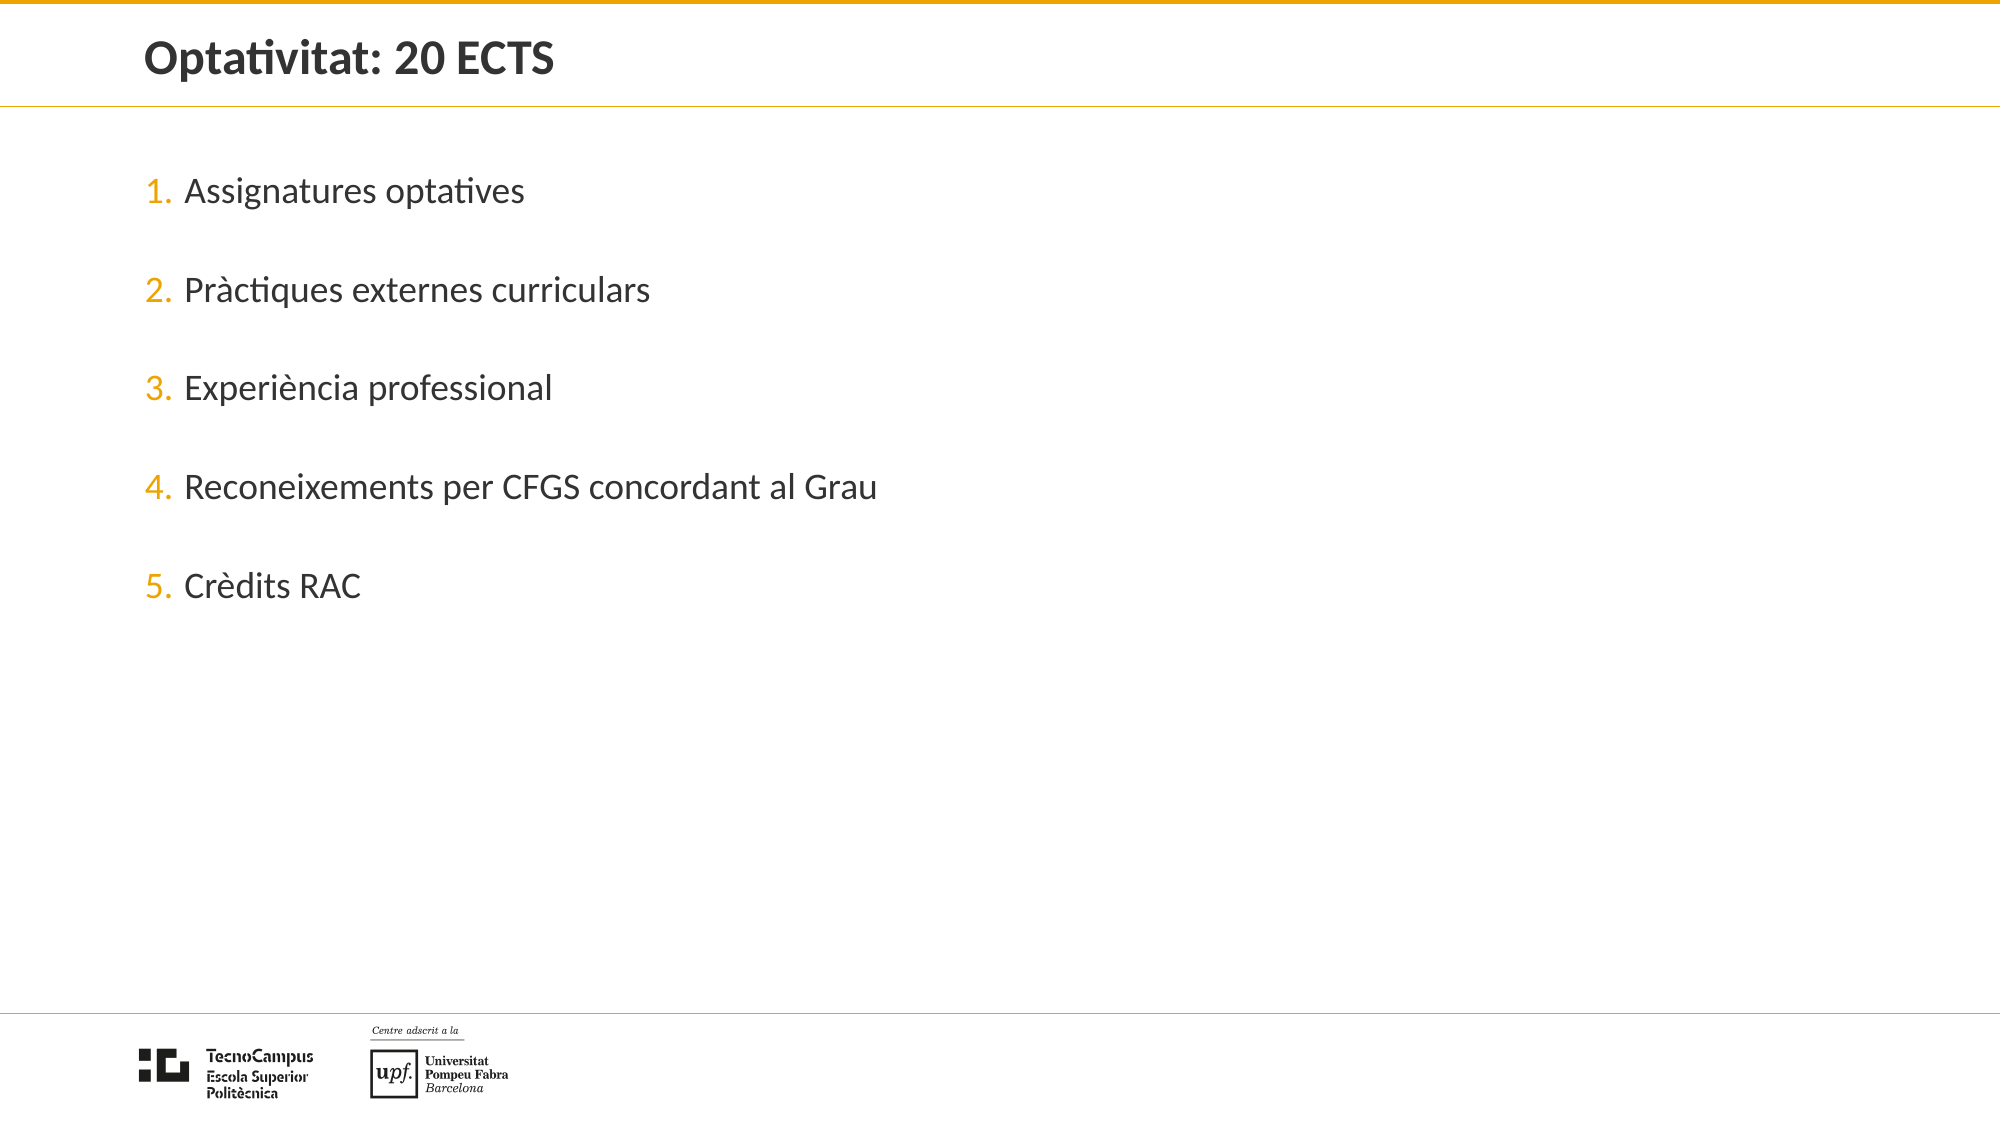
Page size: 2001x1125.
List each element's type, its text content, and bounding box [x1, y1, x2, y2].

list Assignatures optatives Pràctiques externes curriculars Experiència professional Reconeixements per CFGS concordant al Grau Crèdits RAC [136, 135, 1863, 993]
title Optativitat: 20 ECTS [136, 9, 1863, 107]
picture [137, 1026, 510, 1099]
